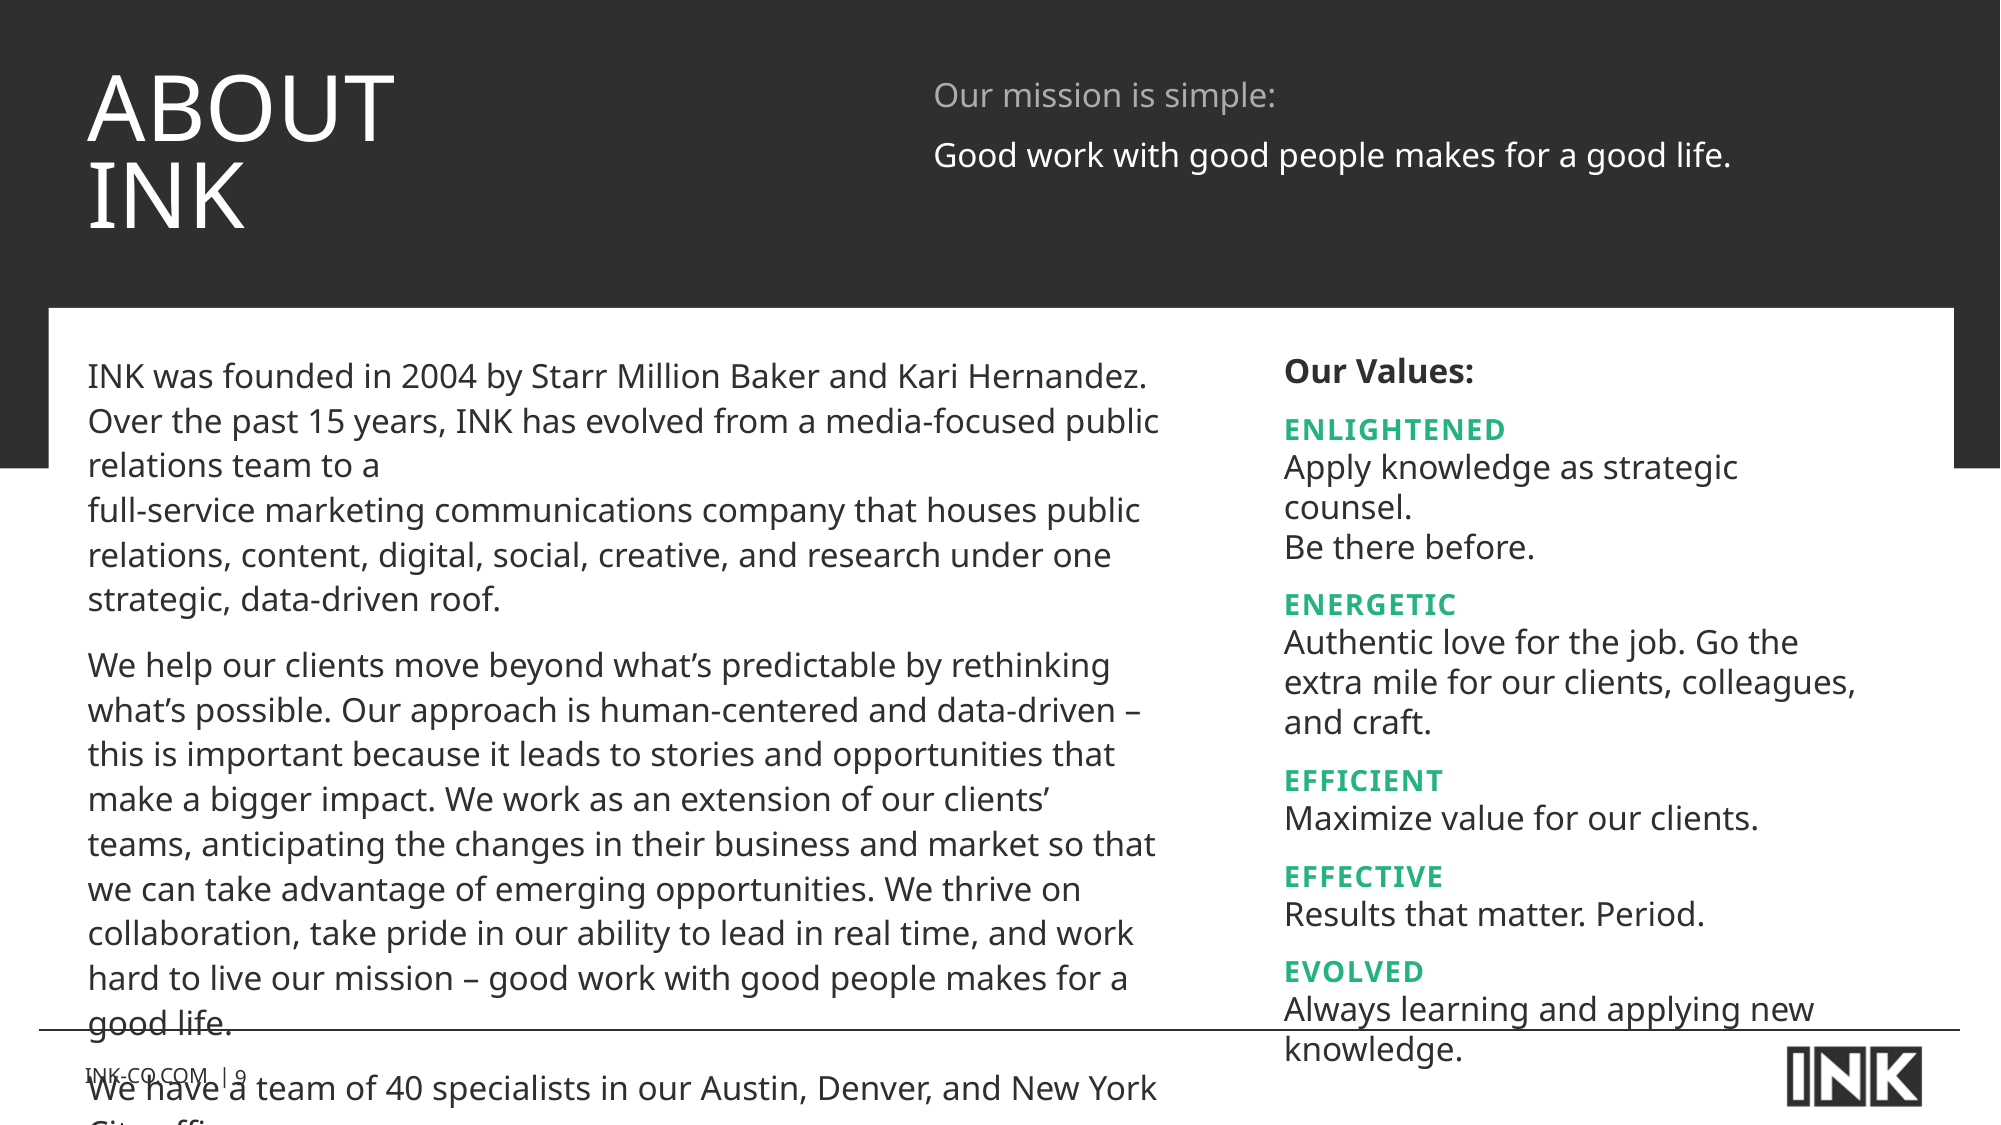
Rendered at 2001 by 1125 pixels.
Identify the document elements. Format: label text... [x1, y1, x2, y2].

list Our Values: ENLIGHTENED Apply knowledge as strategic counsel. Be there before. ENERGETIC Authentic love for the job. Go the extra mile for our clients, colleagues, and craft. EFFICIENT Maximize value for our clients. EFFECTIVE Results that matter. Period. EVOLVED Always learning and applying new knowledge. [1283, 350, 1874, 993]
slide_number 9 [241, 1056, 412, 1101]
picture [1781, 1041, 1928, 1112]
footer INK-CO.COM | [85, 1046, 241, 1107]
list Our mission is simple: Good work with good people makes for a good life. [933, 54, 1916, 221]
title ABOUT INK [87, 65, 804, 252]
list INK was founded in 2004 by Starr Million Baker and Kari Hernandez. Over the past 15 years, INK has evolved from a media-focused public relations team to a full-service marketing communications company that houses public relations, content, digital, social, creative, and research under one strategic, data-driven roof. We help our clients move beyond what’s predictable by rethinking what’s possible. Our approach is human-centered and data-driven – this is important because it leads to stories and opportunities that make a bigger impact. We work as an extension of our clients’ teams, anticipating the changes in their business and market so that we can take advantage of emerging opportunities. We thrive on collaboration, take pride in our ability to lead in real time, and work hard to live our mission – good work with good people makes for a good life. We have a team of 40 specialists in our Austin, Denver, and New York City offices. [87, 350, 1164, 993]
